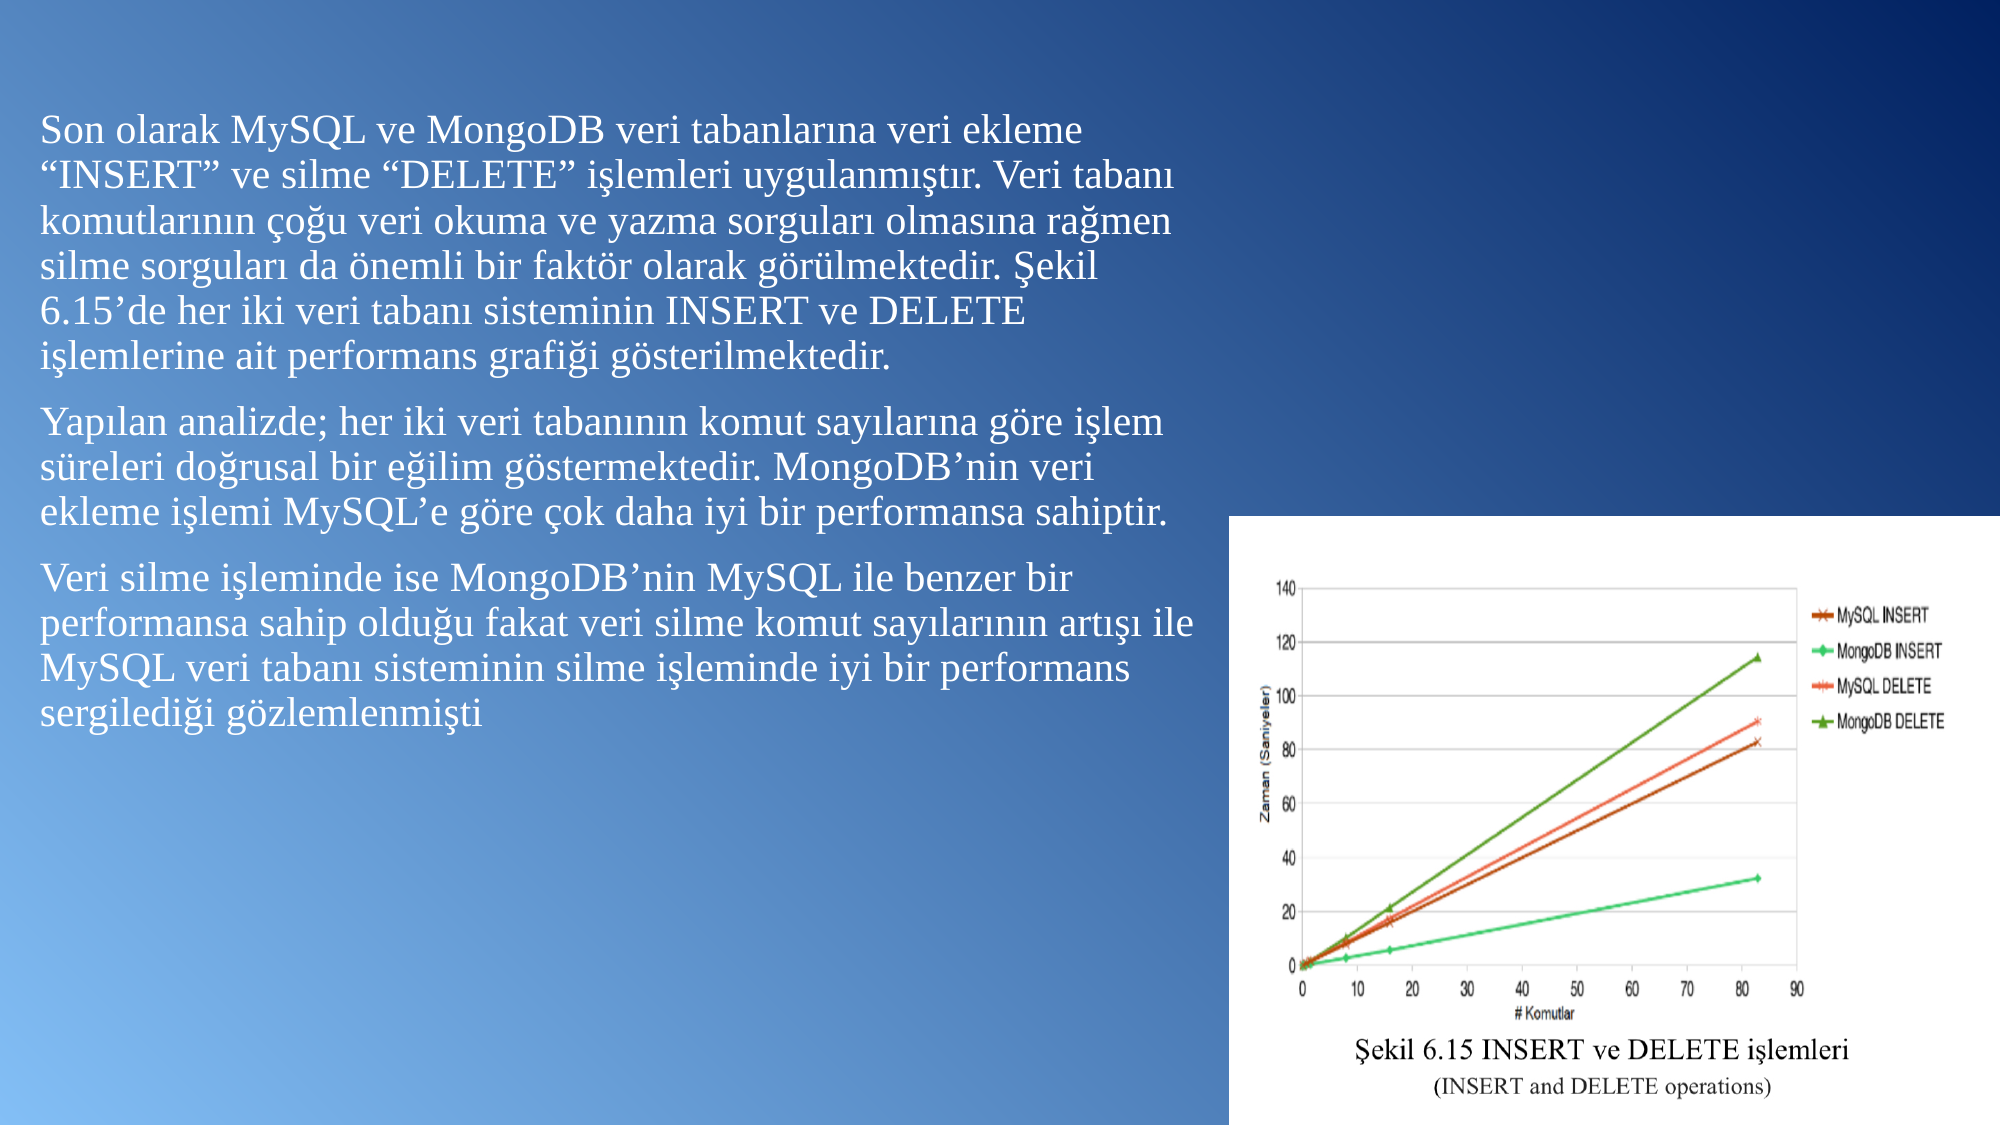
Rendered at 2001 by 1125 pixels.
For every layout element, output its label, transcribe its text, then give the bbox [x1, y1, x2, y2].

list Son olarak MySQL ve MongoDB veri tabanlarına veri ekleme “INSERT” ve silme “DELETE” işlemleri uygulanmıştır. Veri tabanı komutlarının çoğu veri okuma ve yazma sorguları olmasına rağmen silme sorguları da önemli bir faktör olarak görülmektedir. Şekil 6.15’de her iki veri tabanı sisteminin INSERT ve DELETE işlemlerine ait performans grafiği gösterilmektedir. Yapılan analizde; her iki veri tabanının komut sayılarına göre işlem süreleri doğrusal bir eğilim göstermektedir. MongoDB’nin veri ekleme işlemi MySQL’e göre çok daha iyi bir performansa sahiptir. Veri silme işleminde ise MongoDB’nin MySQL ile benzer bir performansa sahip olduğu fakat veri silme komut sayılarının artışı ile MySQL veri tabanı sisteminin silme işleminde iyi bir performans sergilediği gözlemlenmişti [24, 29, 1214, 844]
picture [1229, 516, 2000, 1125]
